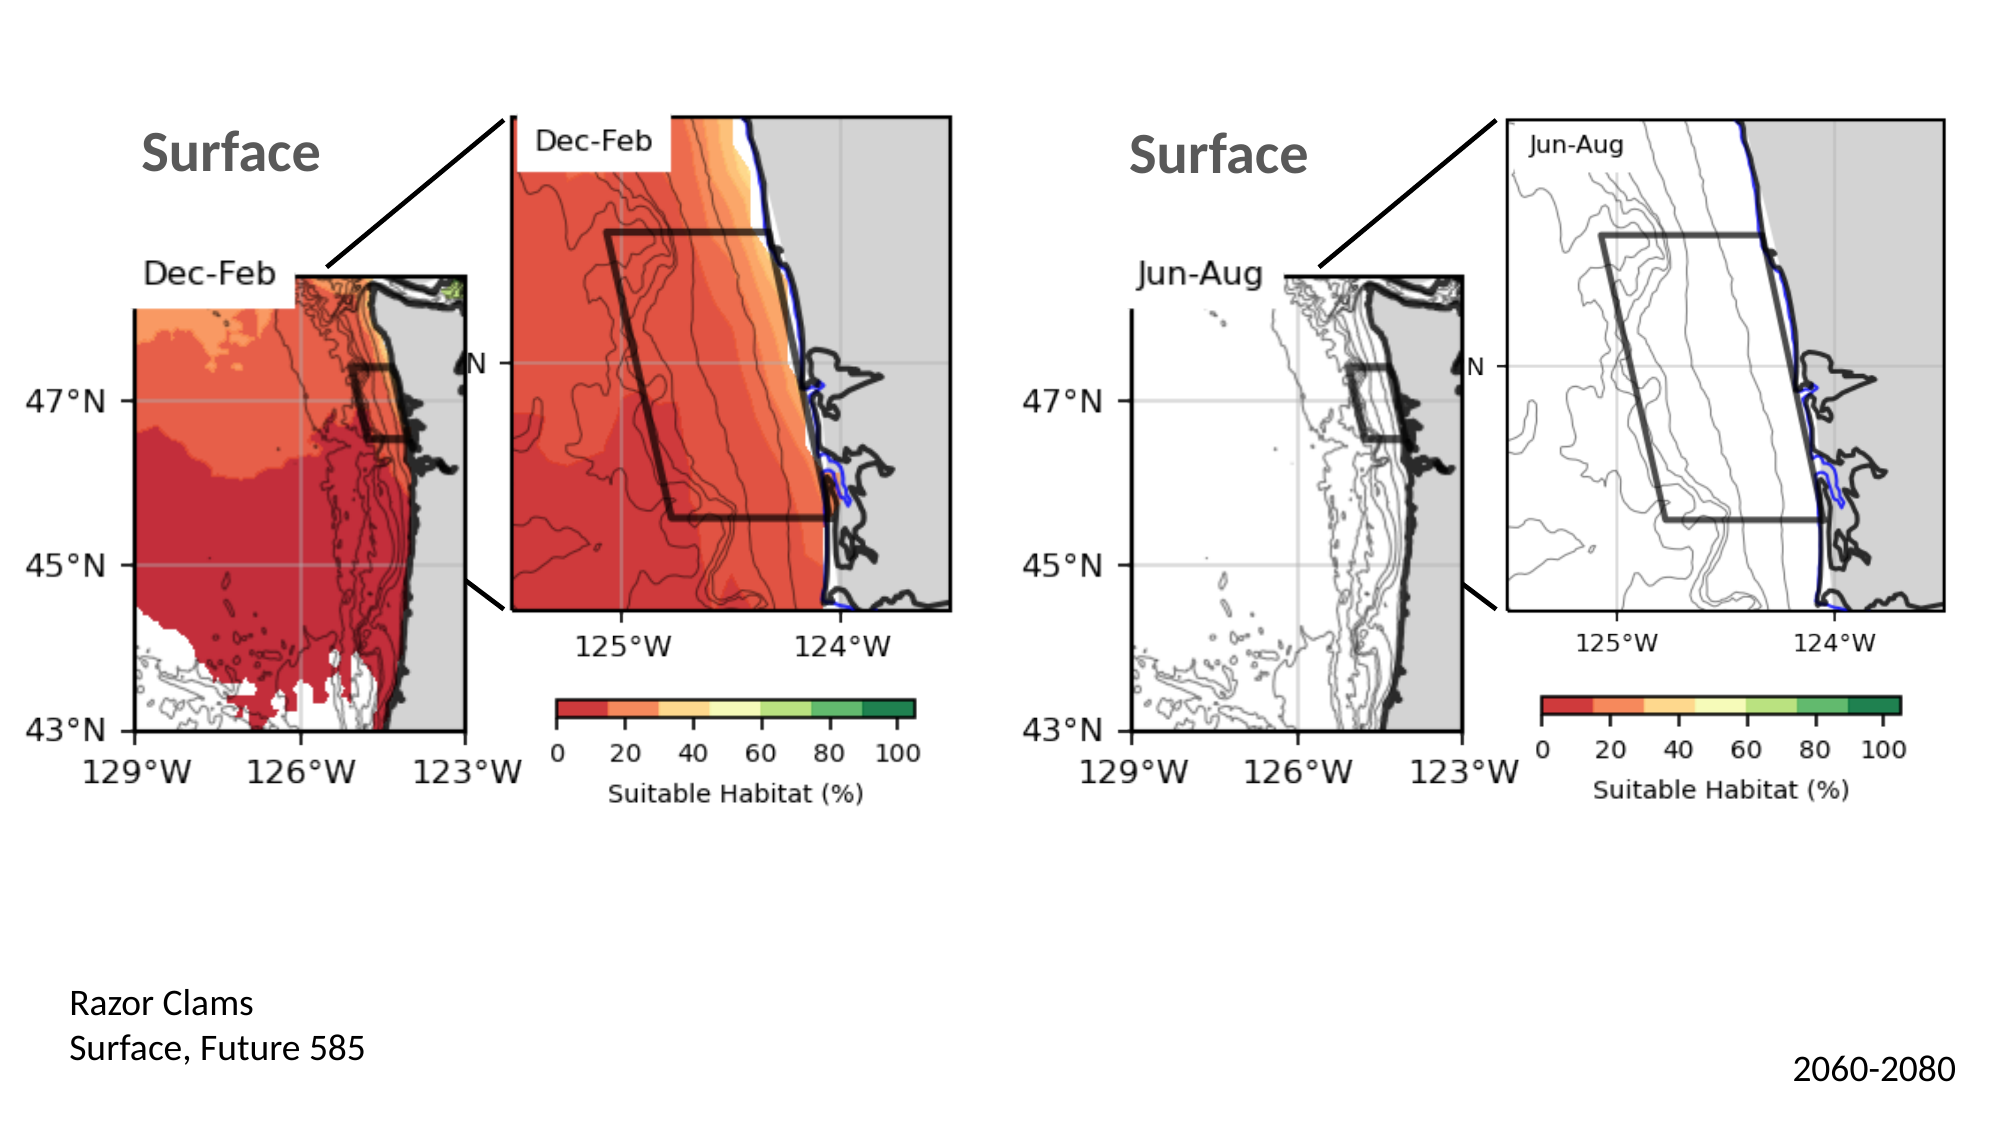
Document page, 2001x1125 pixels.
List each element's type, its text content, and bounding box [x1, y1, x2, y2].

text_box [1055, 30, 2000, 813]
text_box Razor Clams Surface, Future 585 [54, 970, 382, 1076]
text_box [0, 22, 1055, 818]
text_box 2060-2080 [1777, 1037, 1971, 1097]
